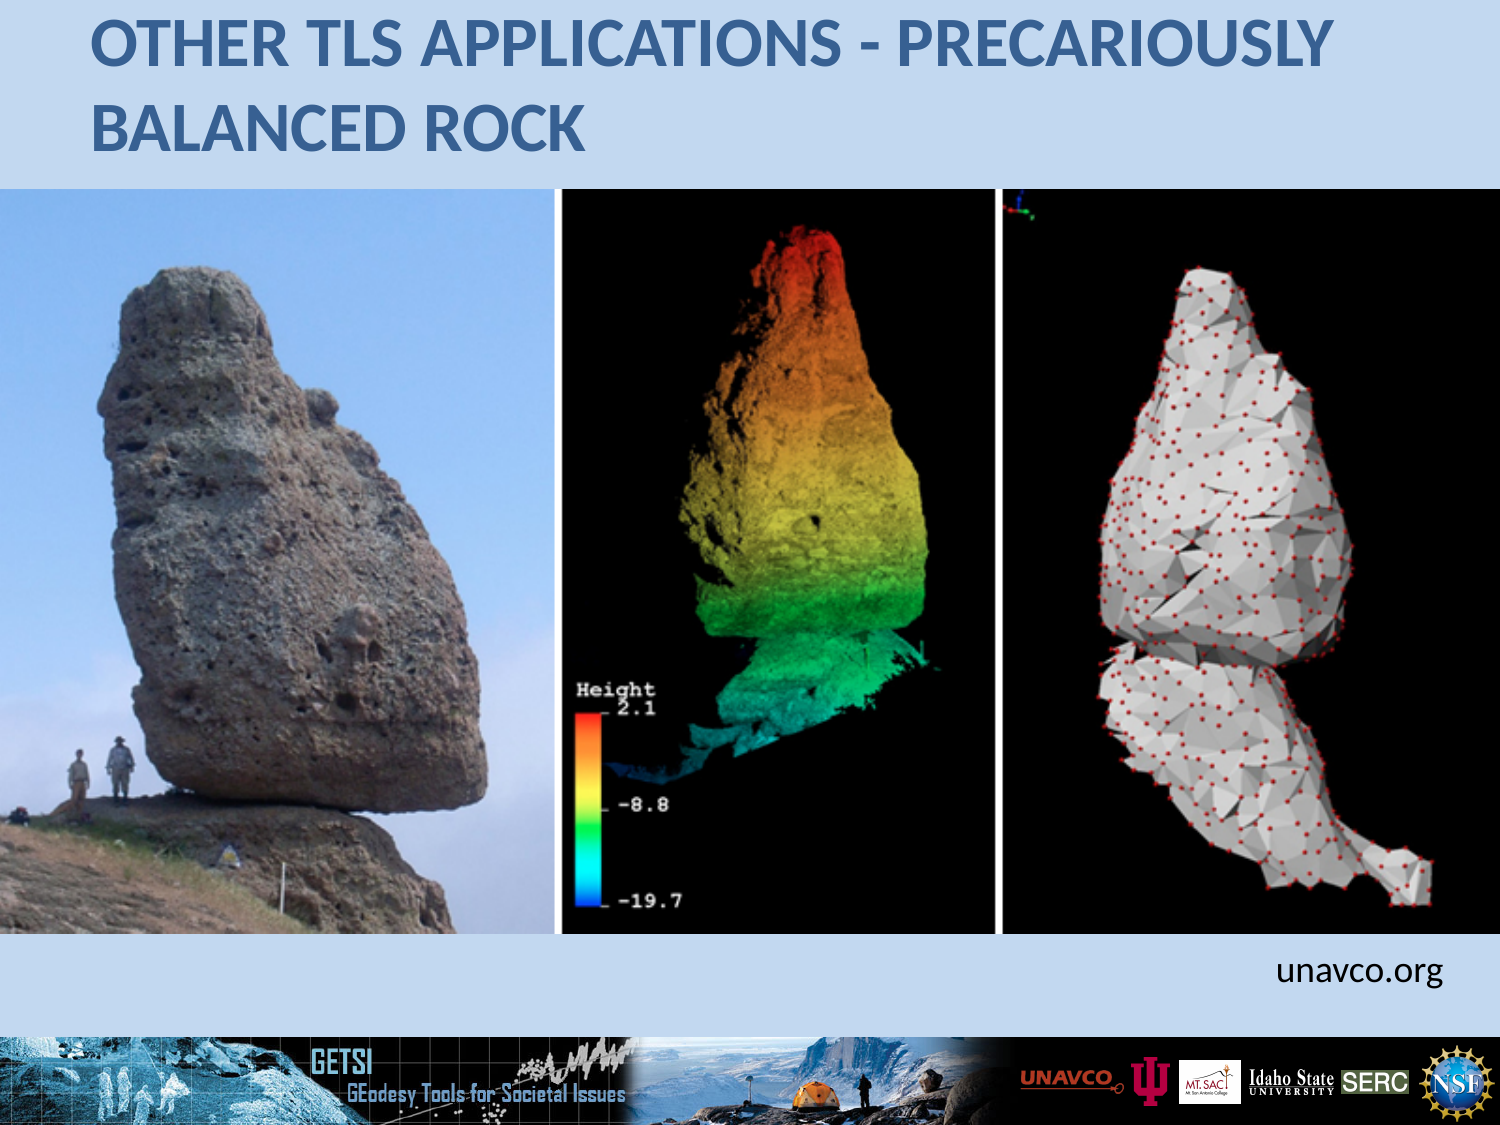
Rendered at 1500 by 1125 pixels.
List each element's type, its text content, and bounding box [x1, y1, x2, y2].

picture [0, 1037, 1500, 1125]
picture [0, 189, 1500, 935]
title Other TLS applications - Precariously Balanced Rock [75, 38, 1425, 122]
text_box unavco.org [1261, 943, 1459, 998]
